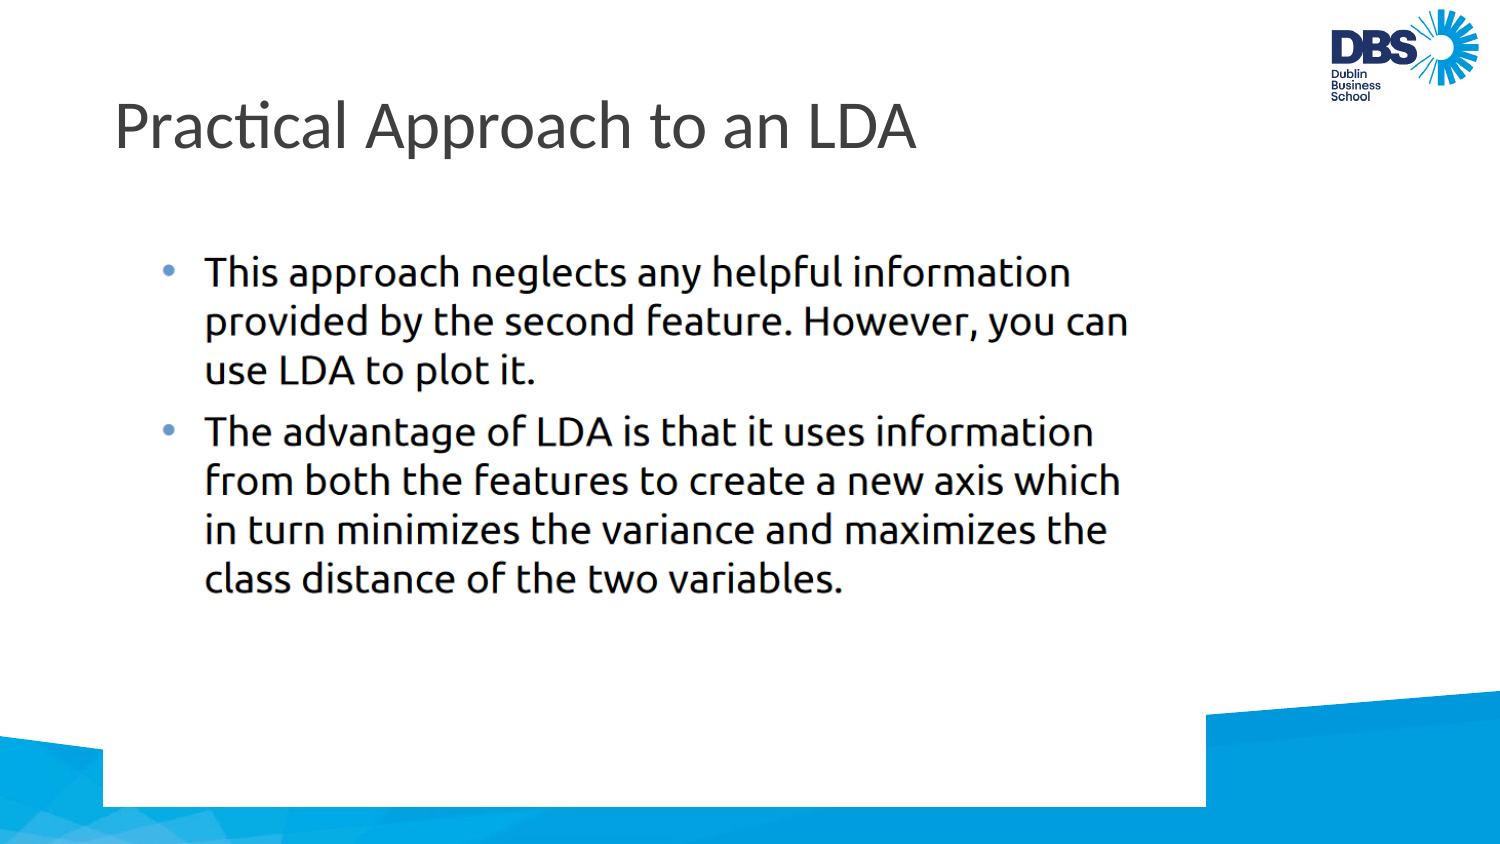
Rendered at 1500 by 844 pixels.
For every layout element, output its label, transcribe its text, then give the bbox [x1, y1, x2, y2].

title Practical Approach to an LDA [103, 44, 1397, 208]
picture [0, 224, 1206, 844]
picture [1321, 0, 1500, 117]
